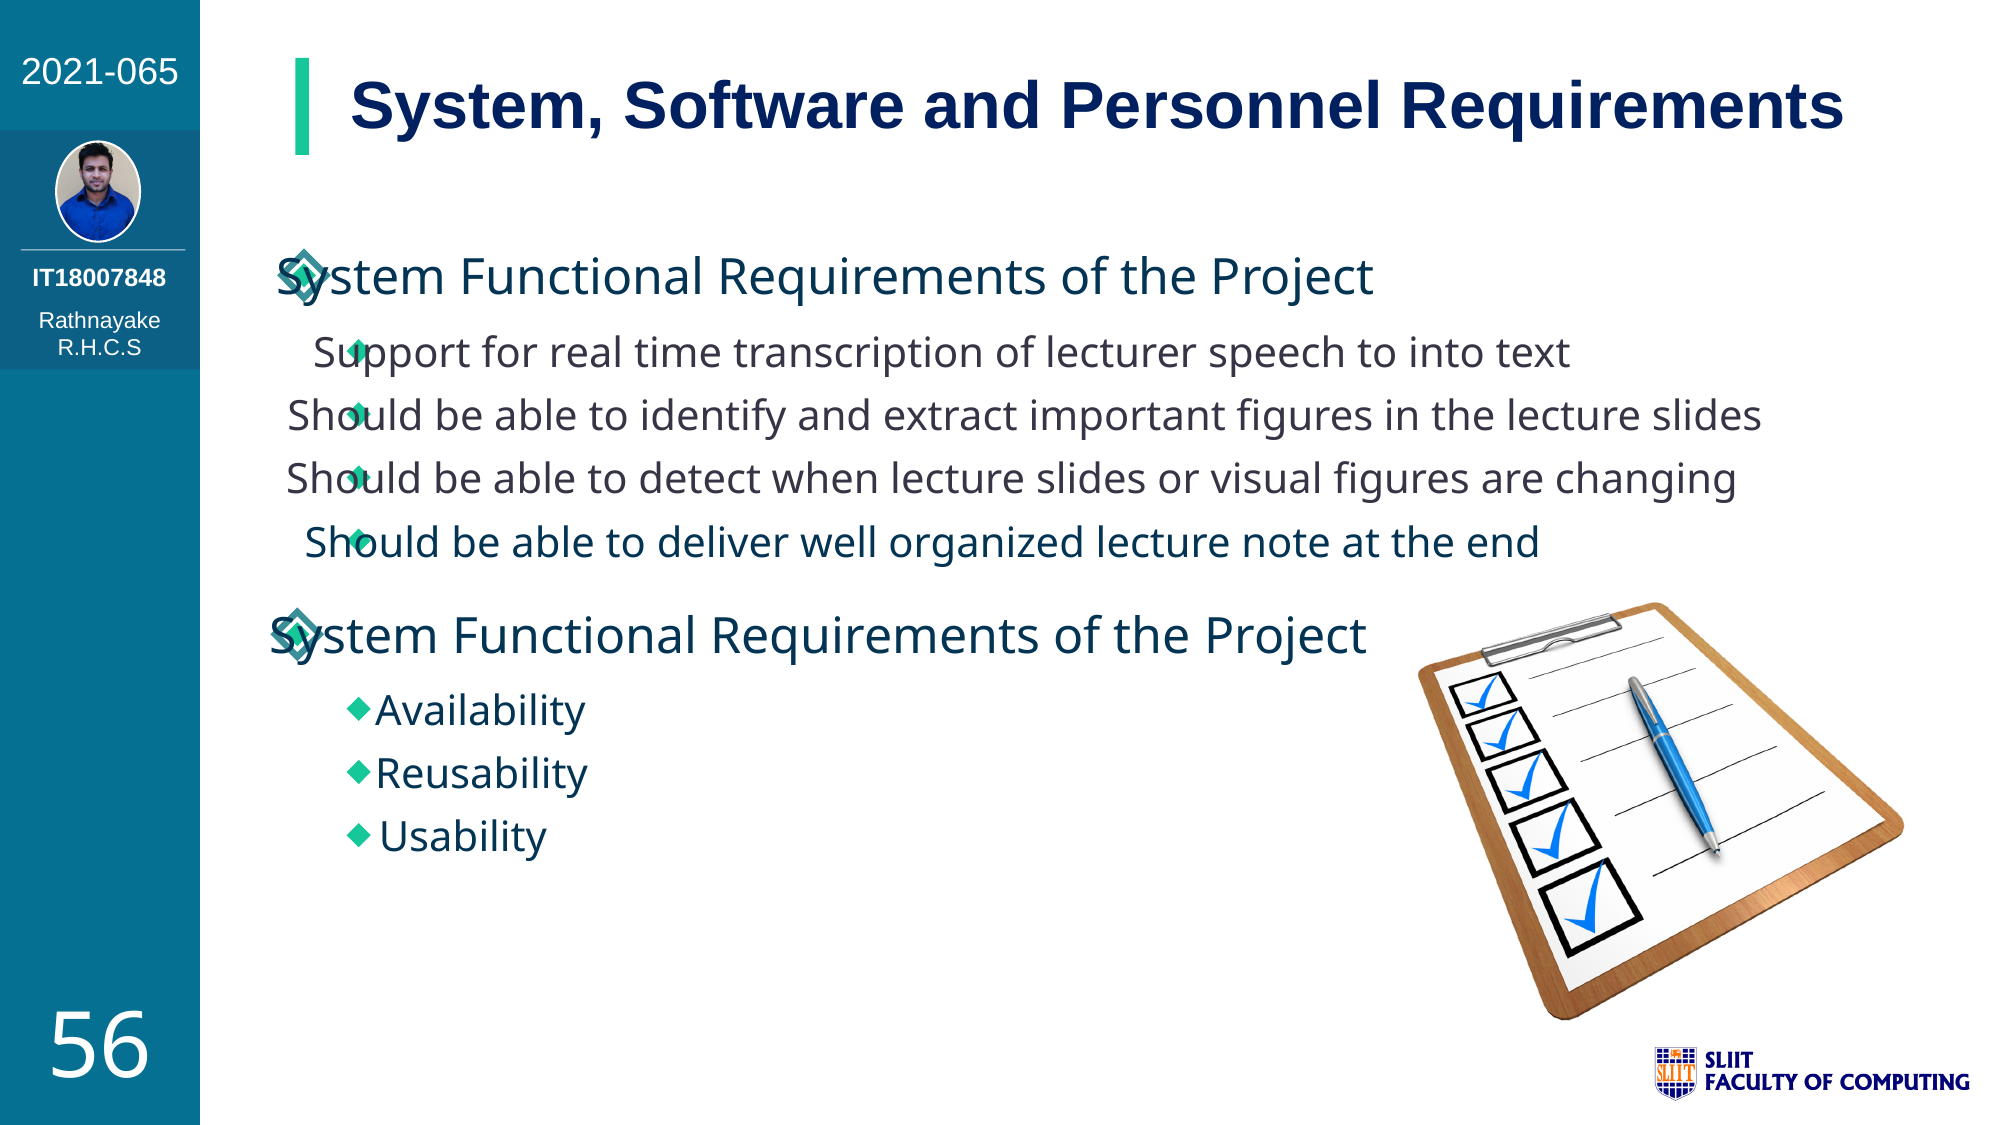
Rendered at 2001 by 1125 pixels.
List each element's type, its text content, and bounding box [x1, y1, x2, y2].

text_box 56 [32, 977, 168, 1103]
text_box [350, 381, 1676, 448]
picture [56, 141, 140, 242]
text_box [281, 596, 1308, 673]
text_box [287, 237, 1315, 314]
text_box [350, 802, 551, 869]
text_box IT18007848 [17, 253, 182, 297]
picture [1413, 596, 1908, 1023]
picture [1637, 1027, 1983, 1118]
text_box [350, 739, 588, 805]
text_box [350, 676, 587, 739]
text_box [350, 318, 1510, 381]
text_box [350, 507, 1471, 574]
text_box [350, 444, 1650, 561]
text_box Rathnayake R.H.C.S [9, 297, 190, 368]
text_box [295, 54, 1869, 155]
